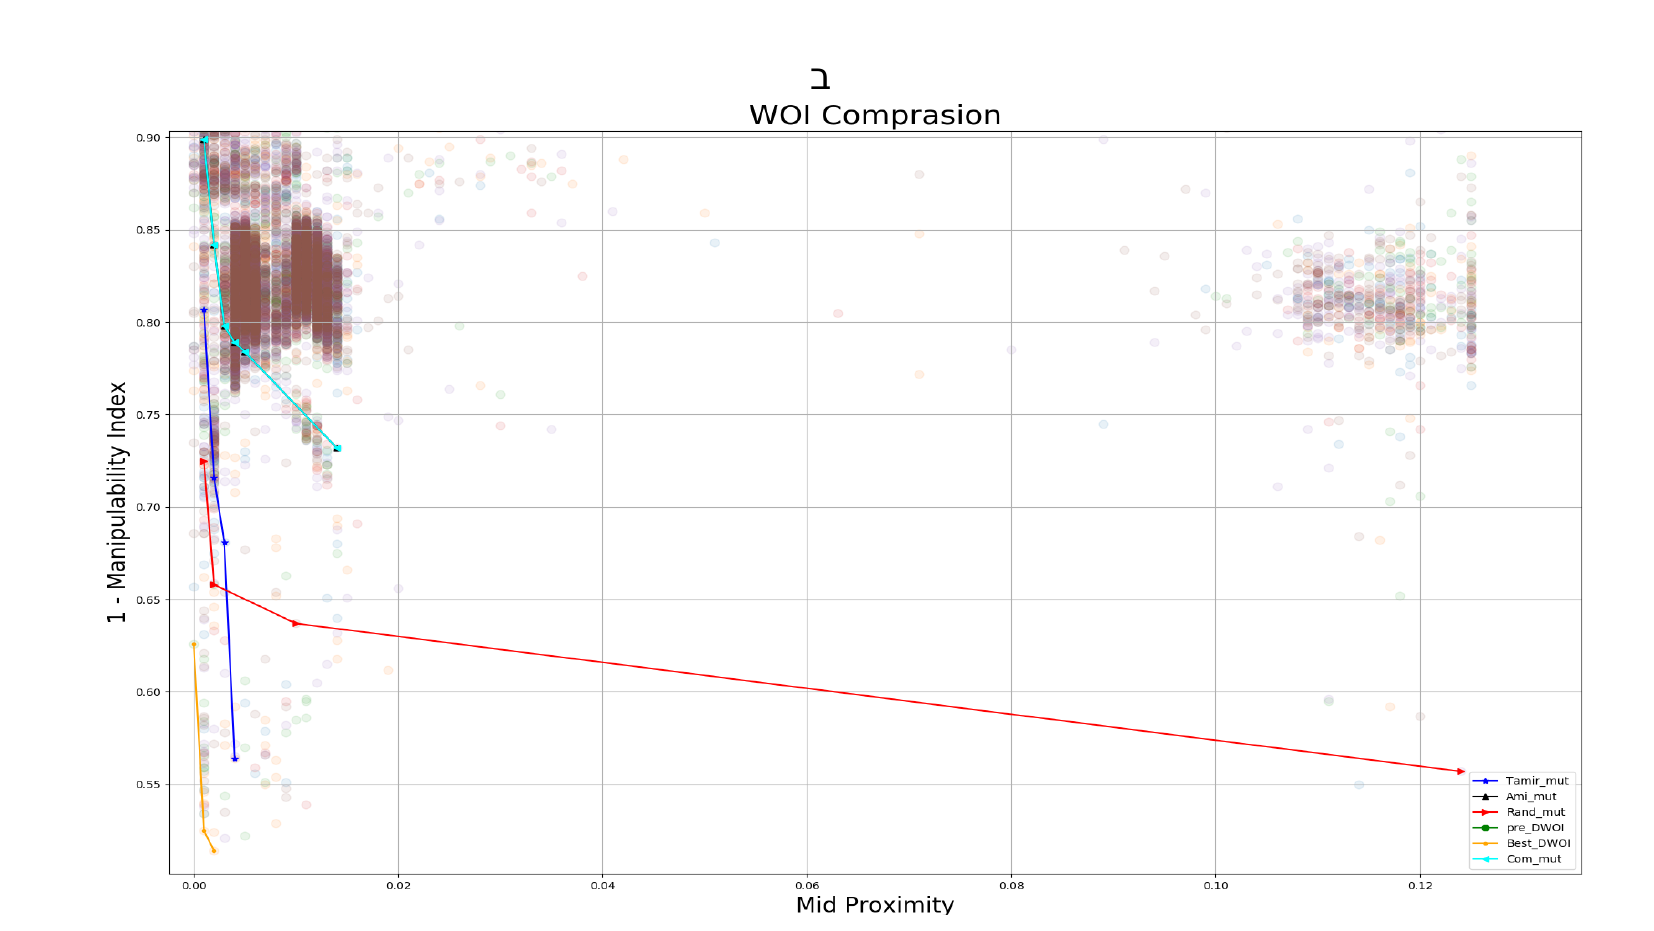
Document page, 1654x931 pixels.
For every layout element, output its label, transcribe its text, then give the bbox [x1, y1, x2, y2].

picture [59, 89, 1612, 916]
text_box ב3 [794, 44, 868, 88]
